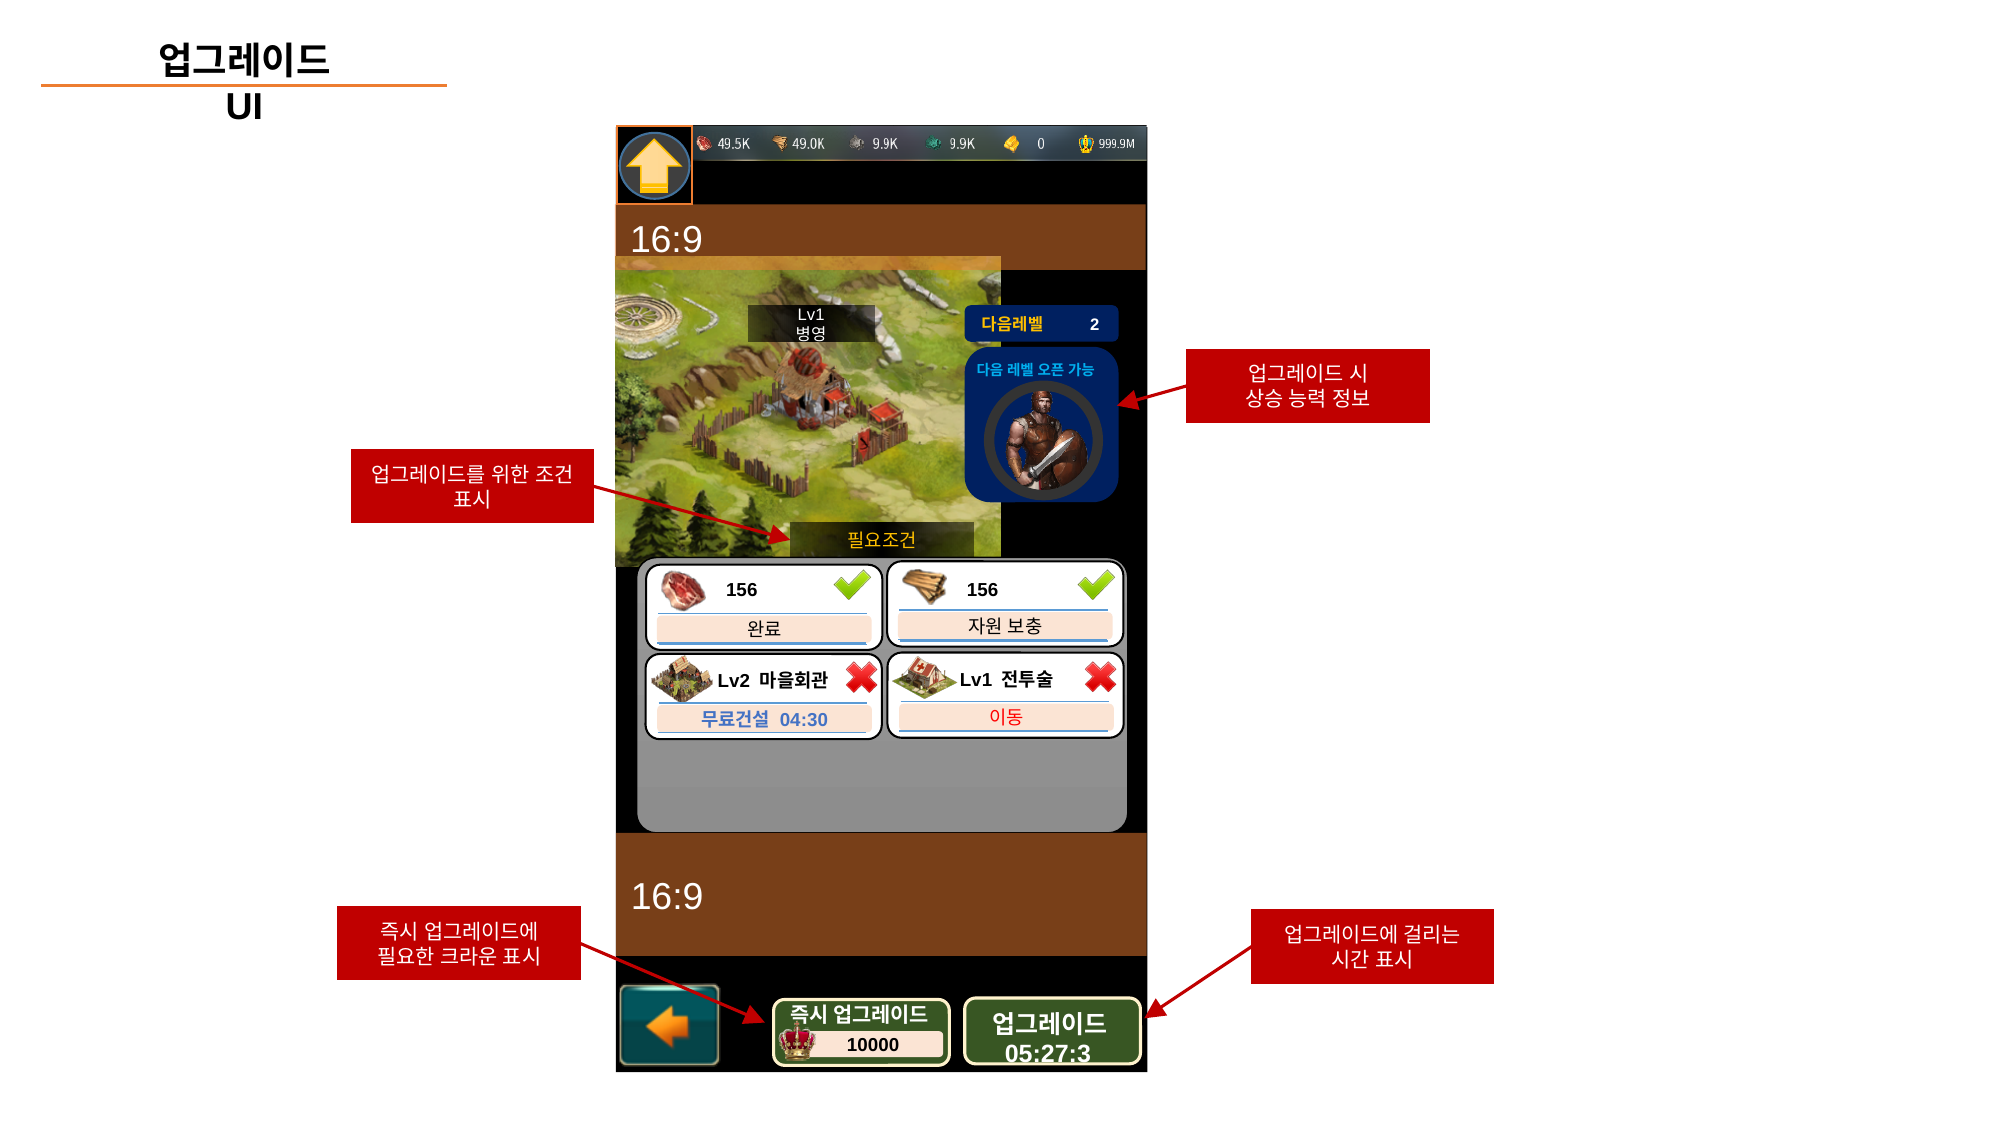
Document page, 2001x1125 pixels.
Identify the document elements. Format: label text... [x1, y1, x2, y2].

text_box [1116, 385, 1188, 406]
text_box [773, 993, 1141, 1074]
text_box 즉시 업그레이드에 필요한 크라운 표시 [338, 907, 580, 980]
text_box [609, 1028, 769, 1078]
text_box 업그레이드를 위한 조건 표시 [351, 449, 593, 523]
text_box 업그레이드에 걸리는 시간 표시 [1251, 910, 1494, 983]
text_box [1143, 1026, 1148, 1078]
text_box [1143, 946, 1253, 1019]
text_box 업그레이드 UI [135, 29, 354, 81]
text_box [609, 125, 1148, 994]
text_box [592, 485, 791, 541]
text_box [579, 943, 766, 1023]
text_box 업그레이드 시 상승 능력 정보 [1187, 349, 1429, 422]
